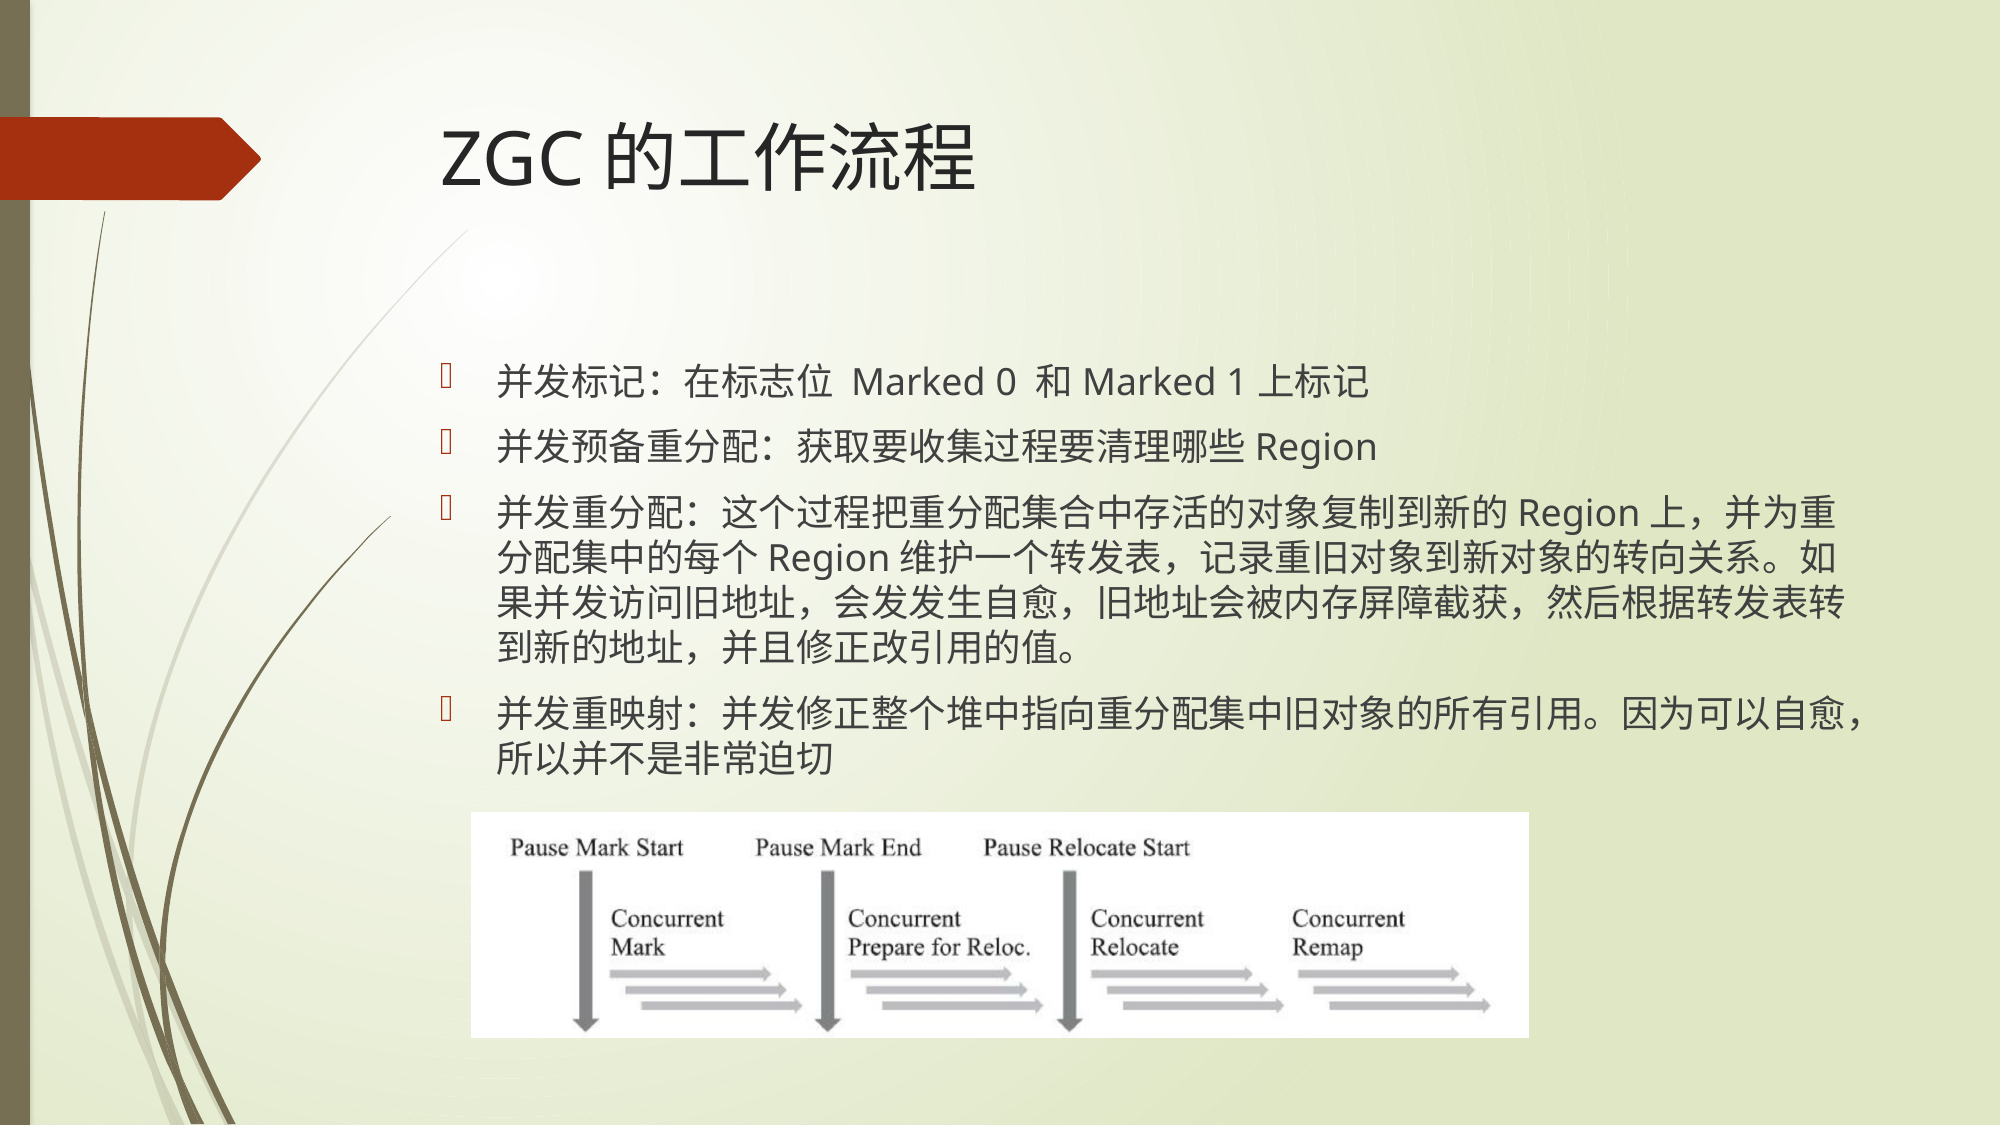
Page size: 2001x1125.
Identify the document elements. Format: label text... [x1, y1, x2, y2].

list 并发标记：在标志位 Marked 0 和Marked 1上标记 并发预备重分配：获取要收集过程要清理哪些Region 并发重分配：这个过程把重分配集合中存活的对象复制到新的Region上，并为重分配集中的每个Region维护一个转发表，记录重旧对象到新对象的转向关系。如果并发访问旧地址，会发发生自愈，旧地址会被内存屏障截获，然后根据转发表转到新的地址，并且修正改引用的值。 并发重映射：并发修正整个堆中指向重分配集中旧对象的所有引用。因为可以自愈，所以并不是非常迫切 [424, 350, 1888, 970]
picture [471, 812, 1529, 1039]
title ZGC的工作流程 [425, 102, 1888, 313]
